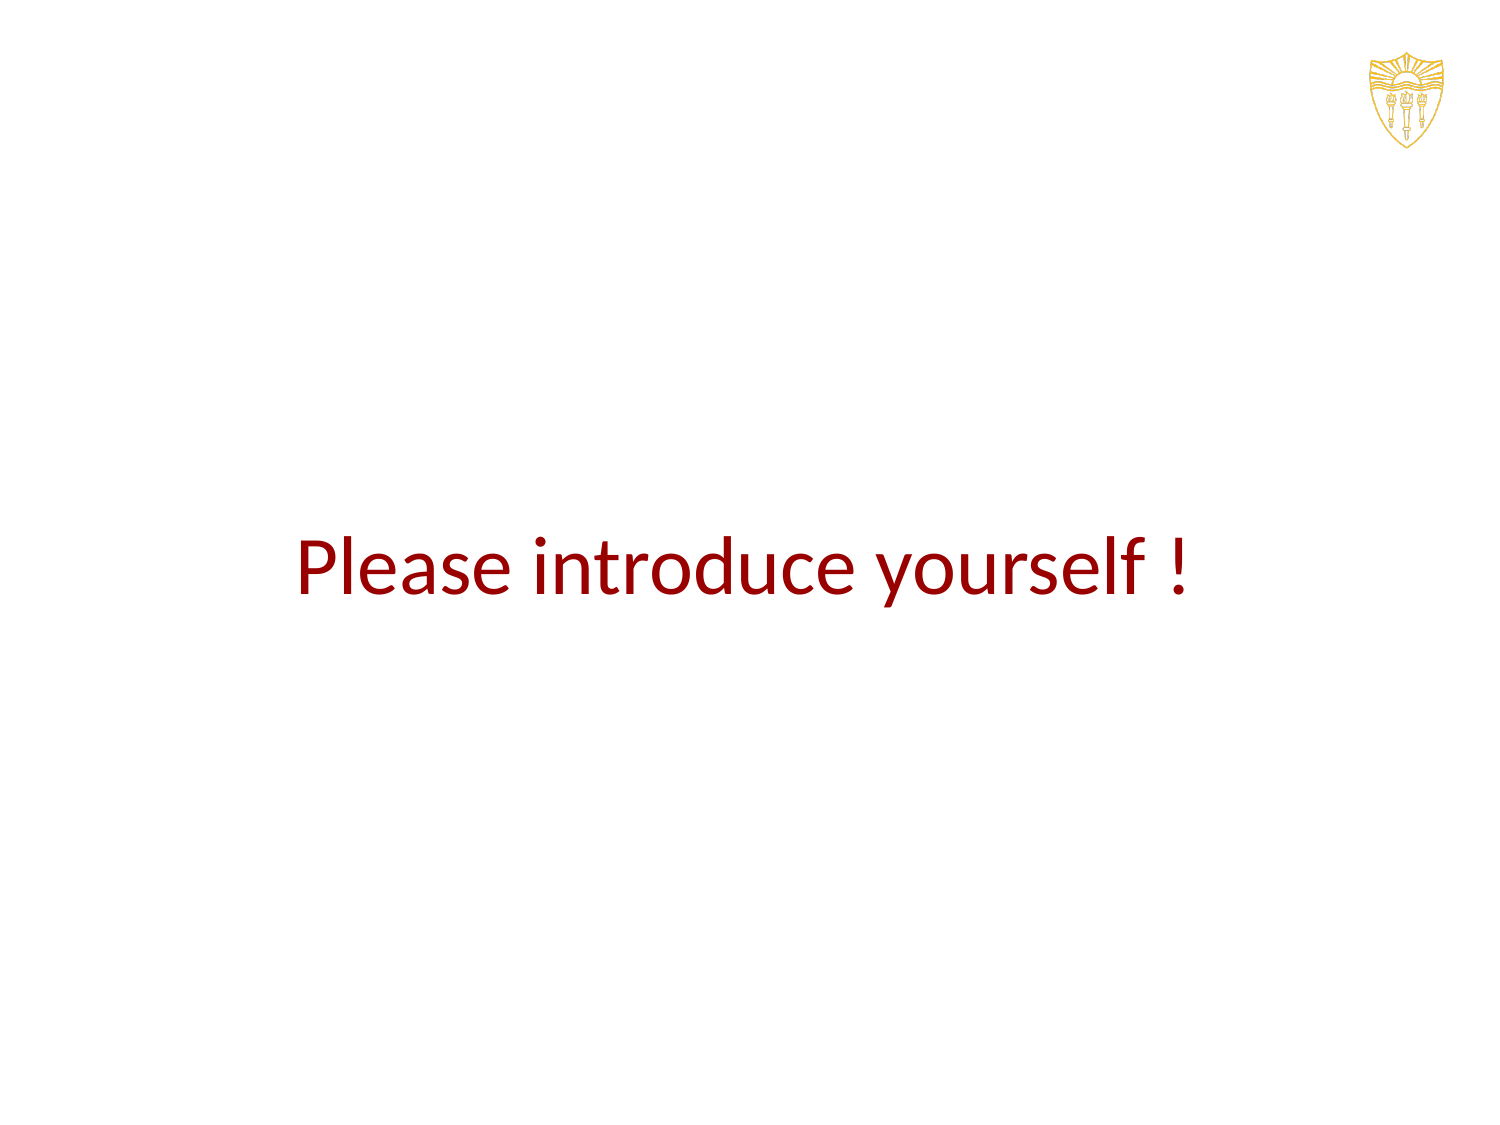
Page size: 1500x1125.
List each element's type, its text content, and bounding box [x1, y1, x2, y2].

picture [1345, 38, 1468, 162]
title Please introduce yourself ! [69, 437, 1421, 686]
